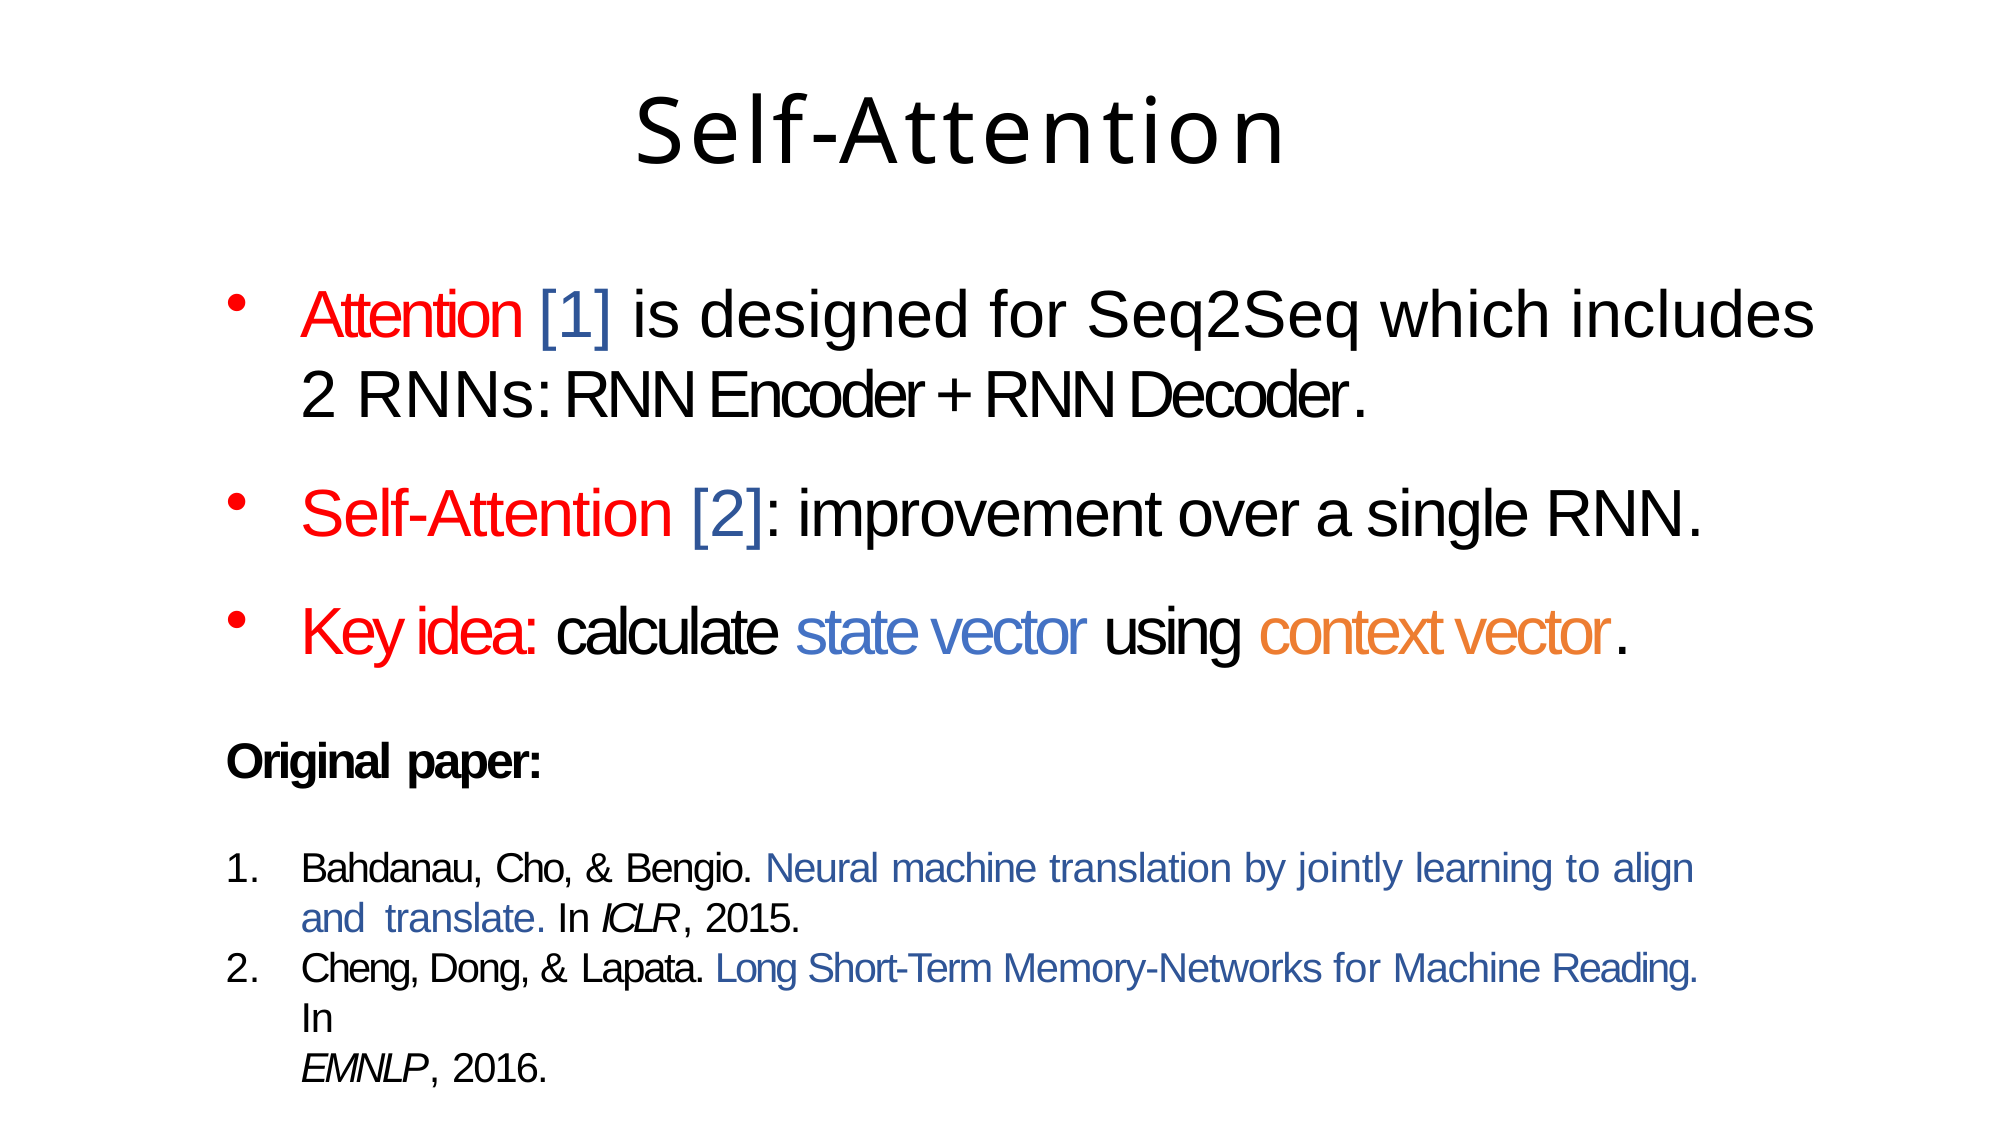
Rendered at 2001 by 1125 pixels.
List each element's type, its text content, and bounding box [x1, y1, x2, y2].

text_box Attention [1] is designed for Seq2Seq which includes 2 RNNs: RNN Encoder + RNN Decoder. Self-Attention [2]: improvement over a single RNN. Key idea: calculate state vector using context vector. Original paper: Bahdanau, Cho, & Bengio. Neural machine translation by jointly learning to align and translate. In ICLR, 2015. Cheng, Dong, & Lapata. Long Short-Term Memory-Networks for Machine Reading. In EMNLP, 2016. [223, 231, 1835, 1091]
title Self-Attention [632, 30, 1295, 221]
